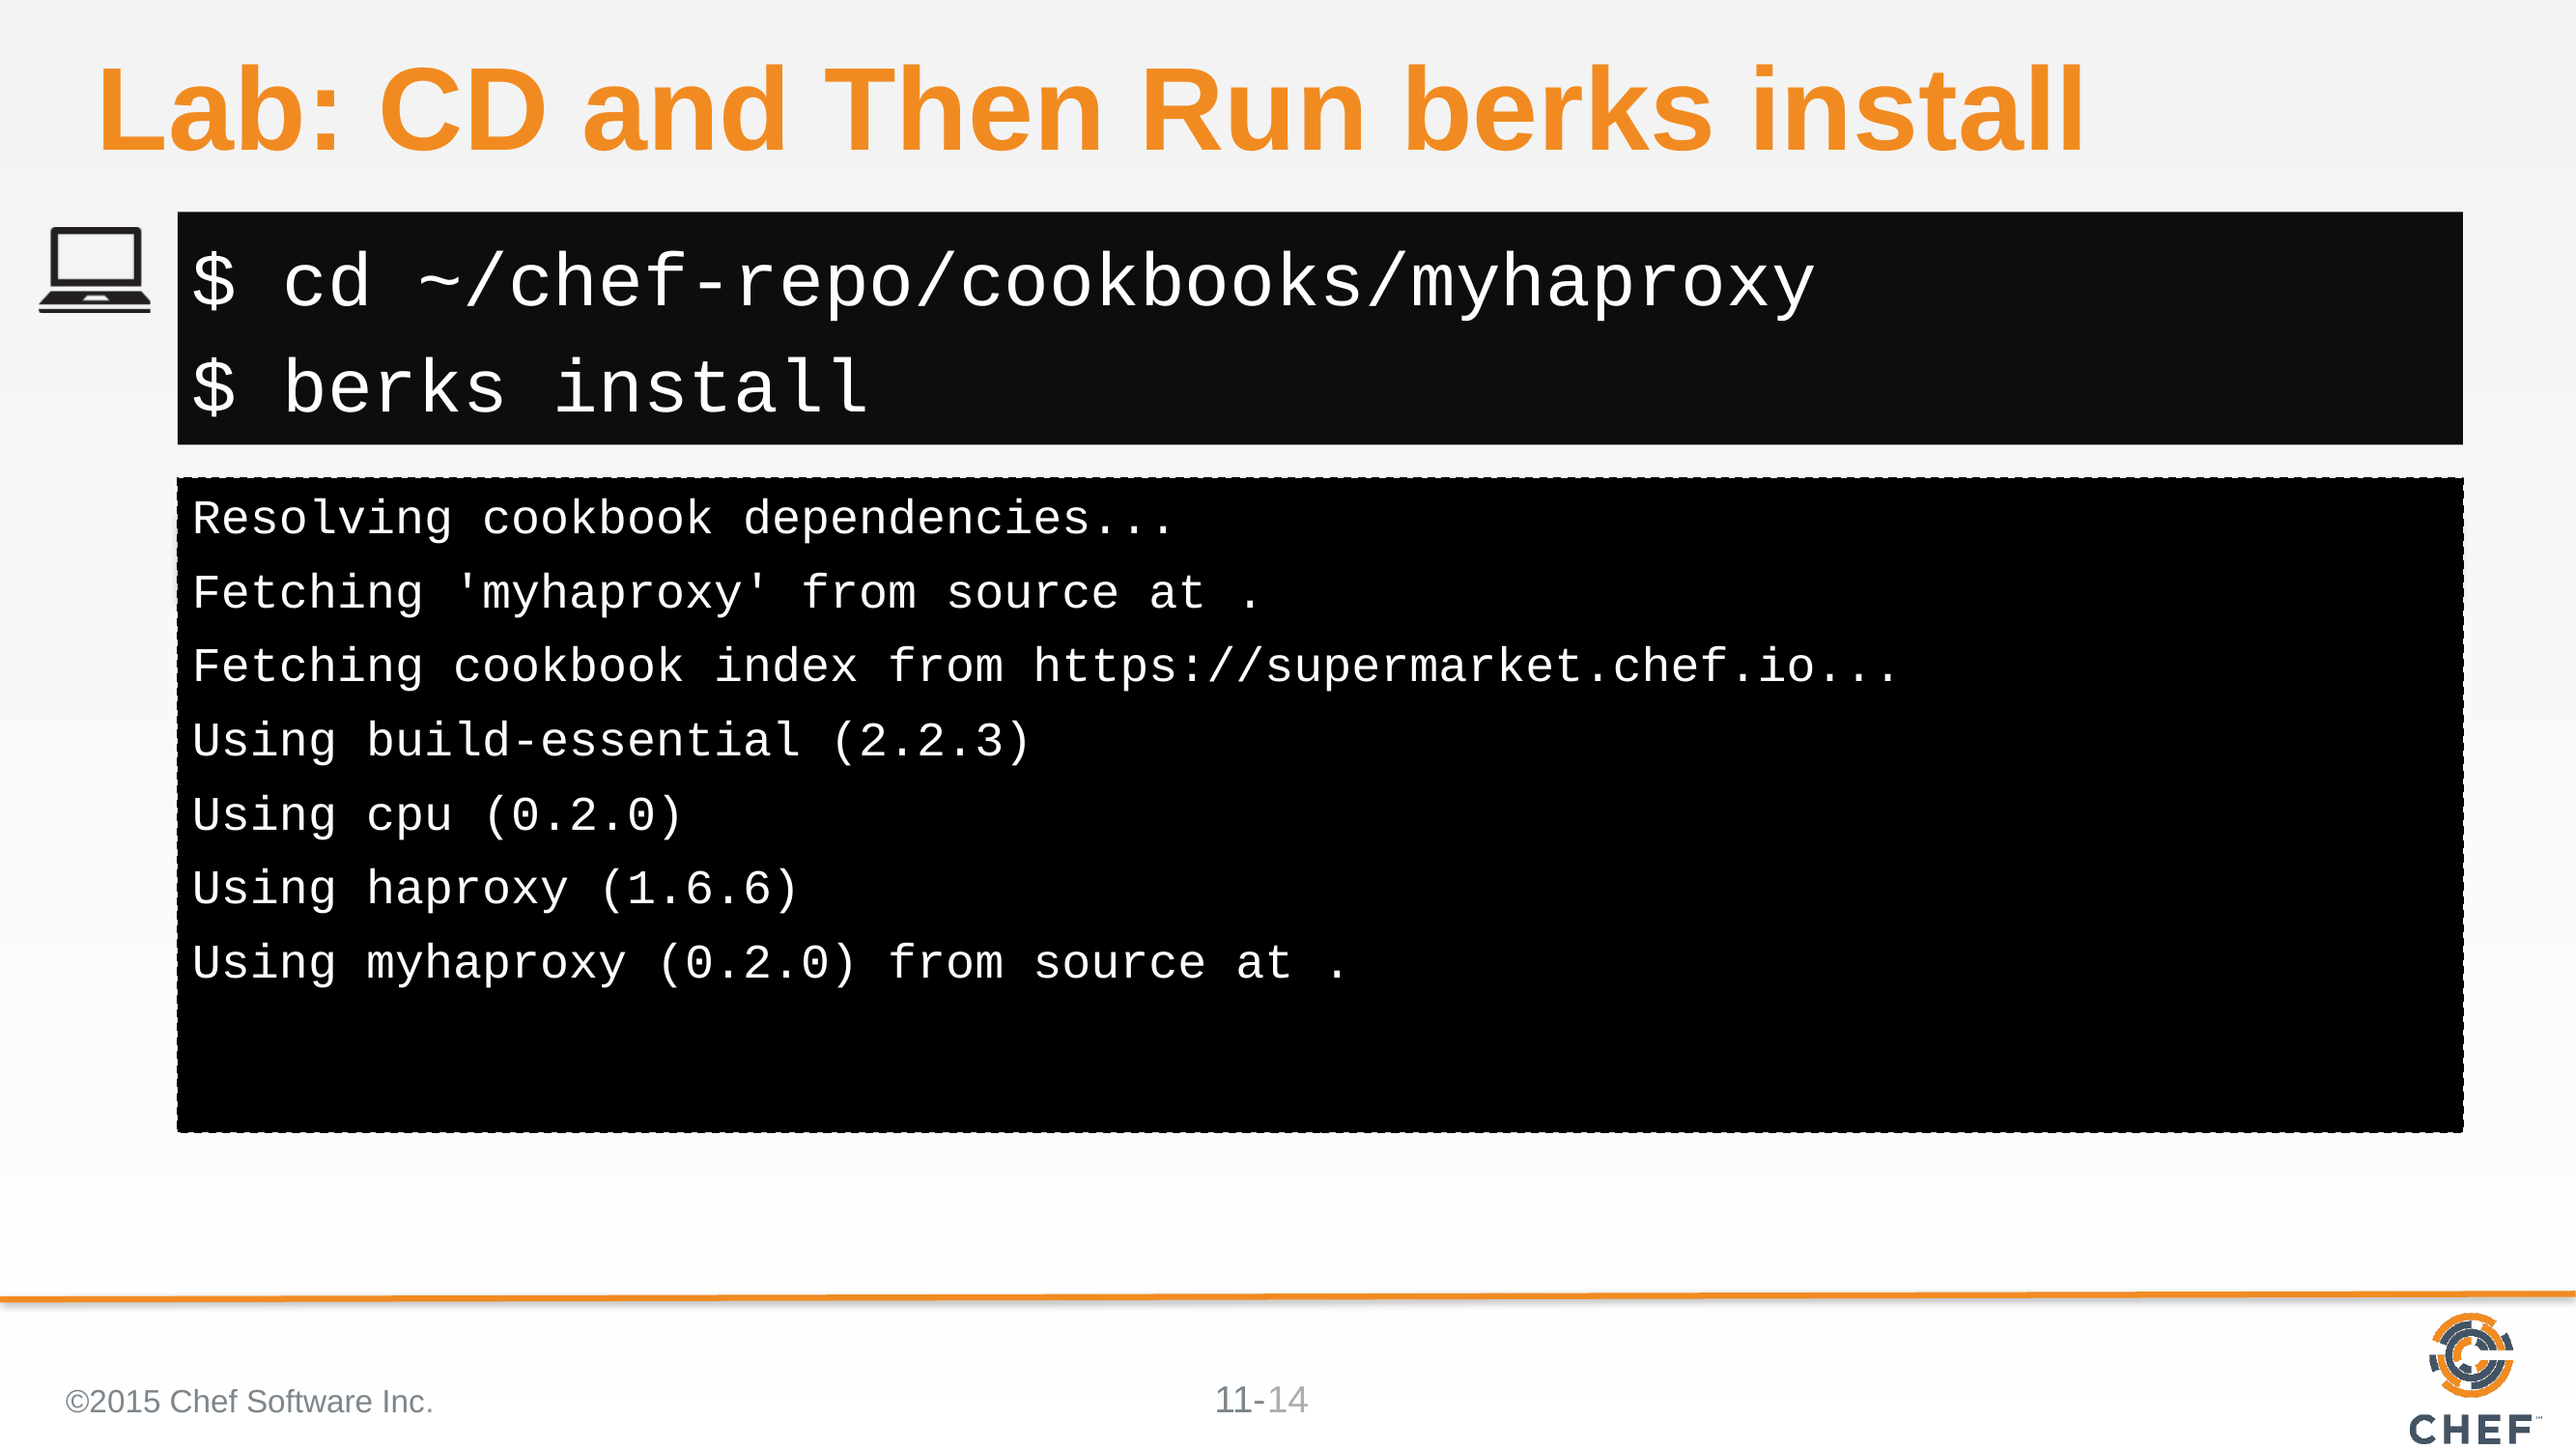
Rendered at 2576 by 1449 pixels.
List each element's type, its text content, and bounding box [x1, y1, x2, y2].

picture [2399, 1297, 2550, 1449]
title Lab: CD and Then Run berks install [96, 48, 2463, 180]
list $ cd ~/chef-repo/cookbooks/myhaproxy $ berks install [177, 212, 2463, 445]
list Resolving cookbook dependencies... Fetching 'myhaproxy' from source at . Fetching cookbook index from https://supermarket.chef.io... Using build-essential (2.2.3) Using cpu (0.2.0) Using haproxy (1.6.6) Using myhaproxy (0.2.0) from source at . [177, 477, 2464, 1133]
footer ©2015 Chef Software Inc. [51, 1359, 952, 1440]
slide_number 14 [998, 1359, 1578, 1437]
